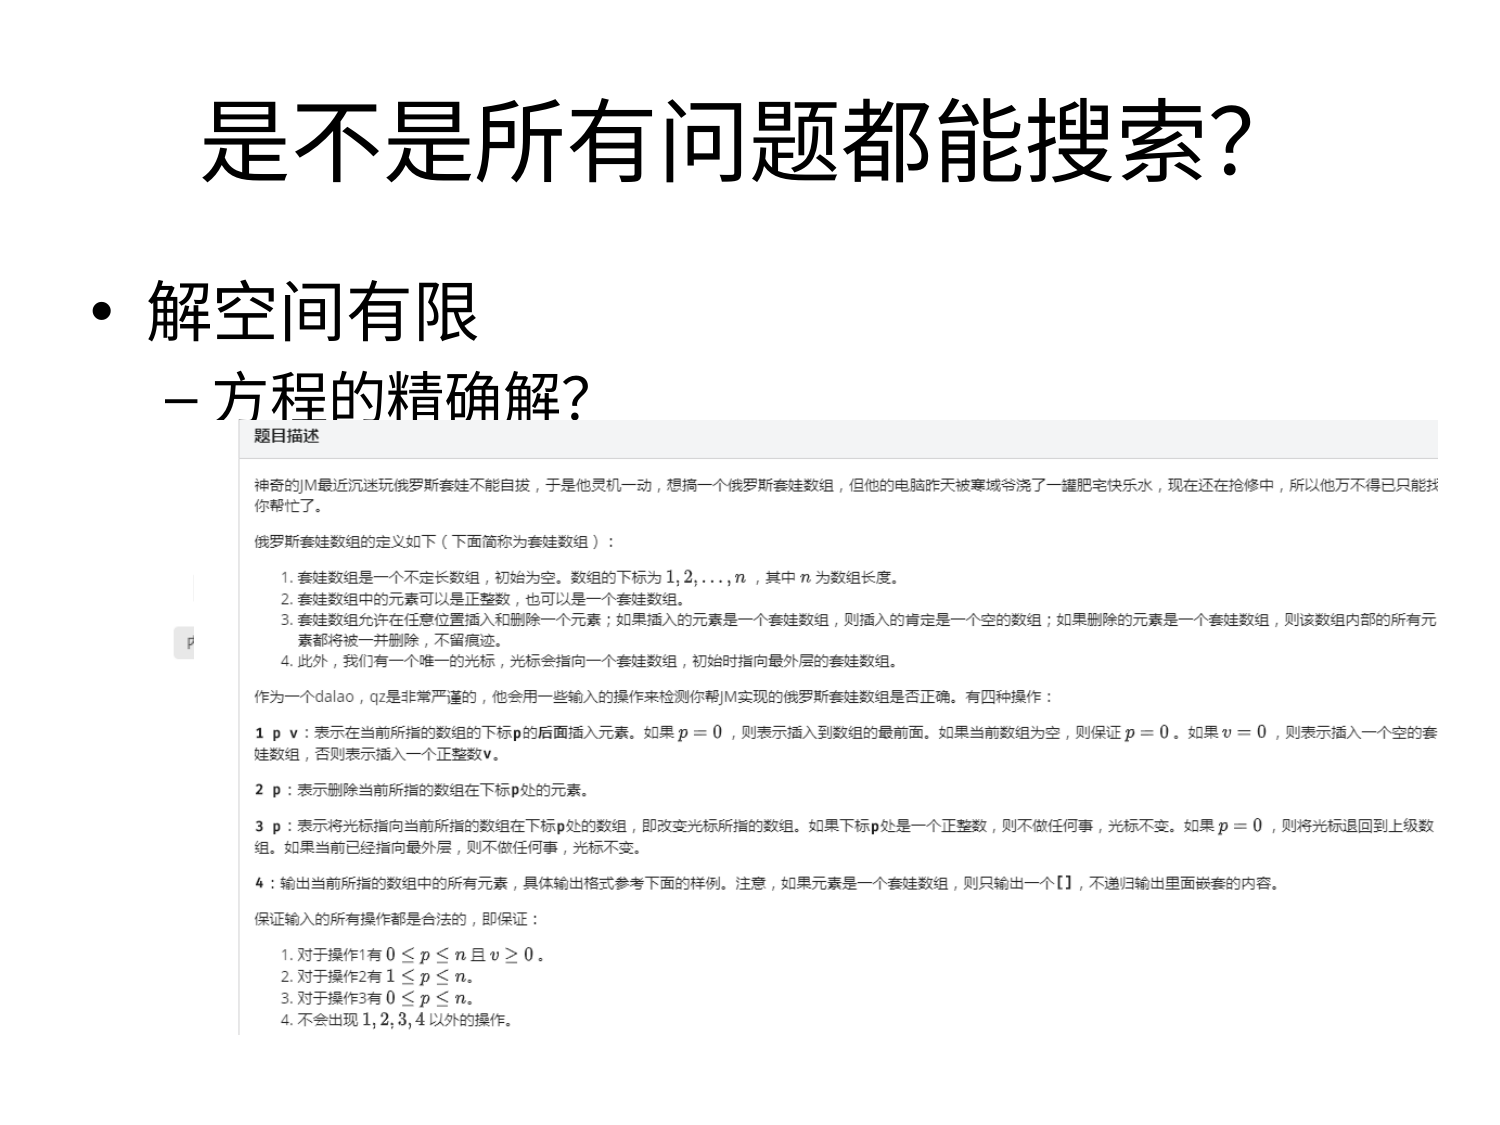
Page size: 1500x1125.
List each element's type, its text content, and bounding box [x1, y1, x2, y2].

title 是不是所有问题都能搜索？ [75, 45, 1425, 233]
picture [100, 420, 1438, 1036]
list 解空间有限 方程的精确解？ [75, 262, 1425, 1005]
